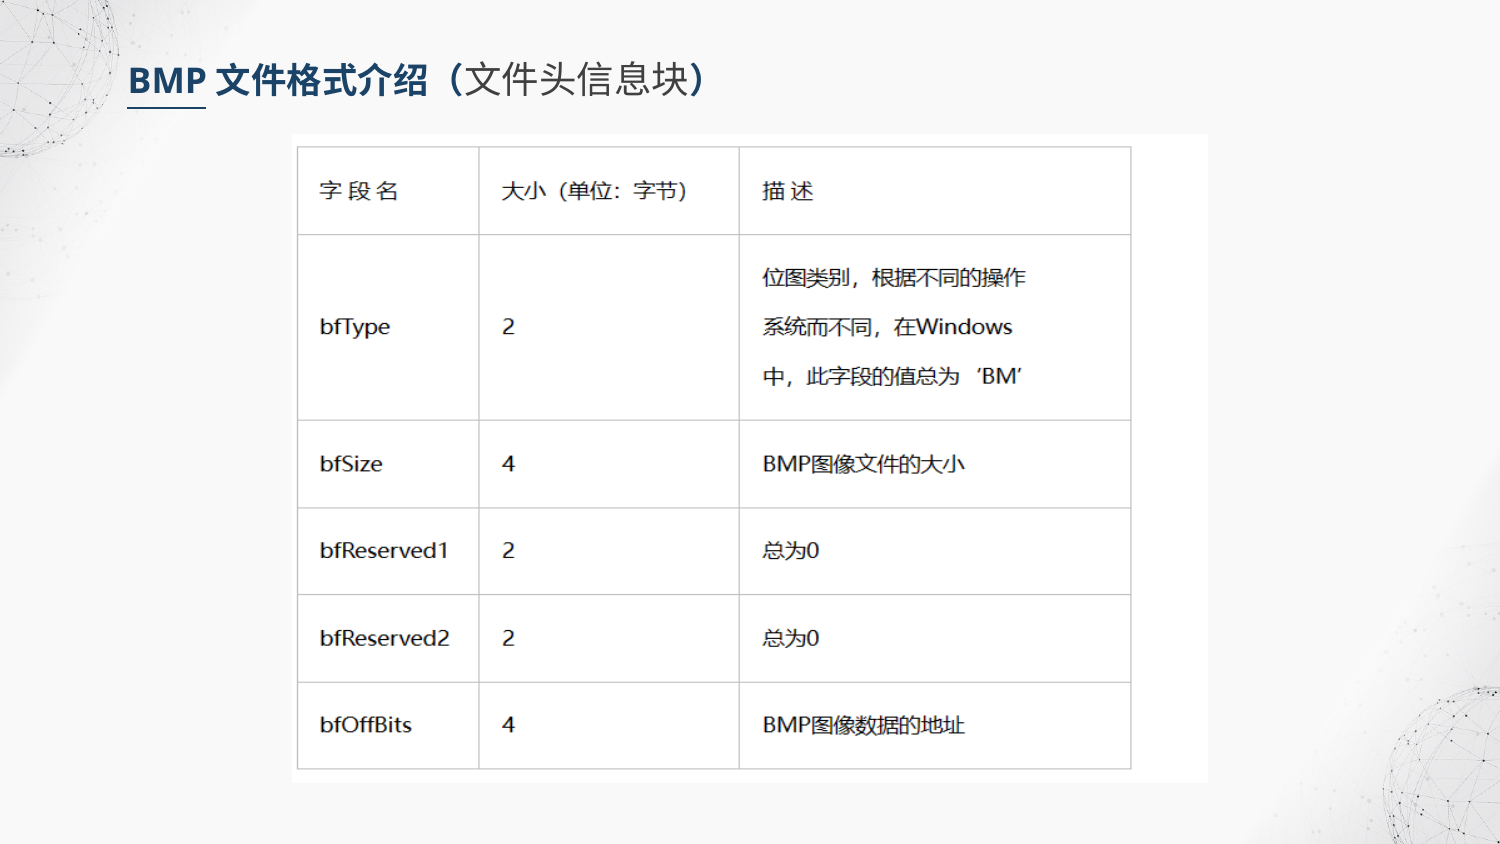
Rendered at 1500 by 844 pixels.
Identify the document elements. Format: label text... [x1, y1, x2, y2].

picture [0, 0, 1500, 844]
text_box BMP文件格式介绍（文件头信息块） [116, 50, 885, 107]
